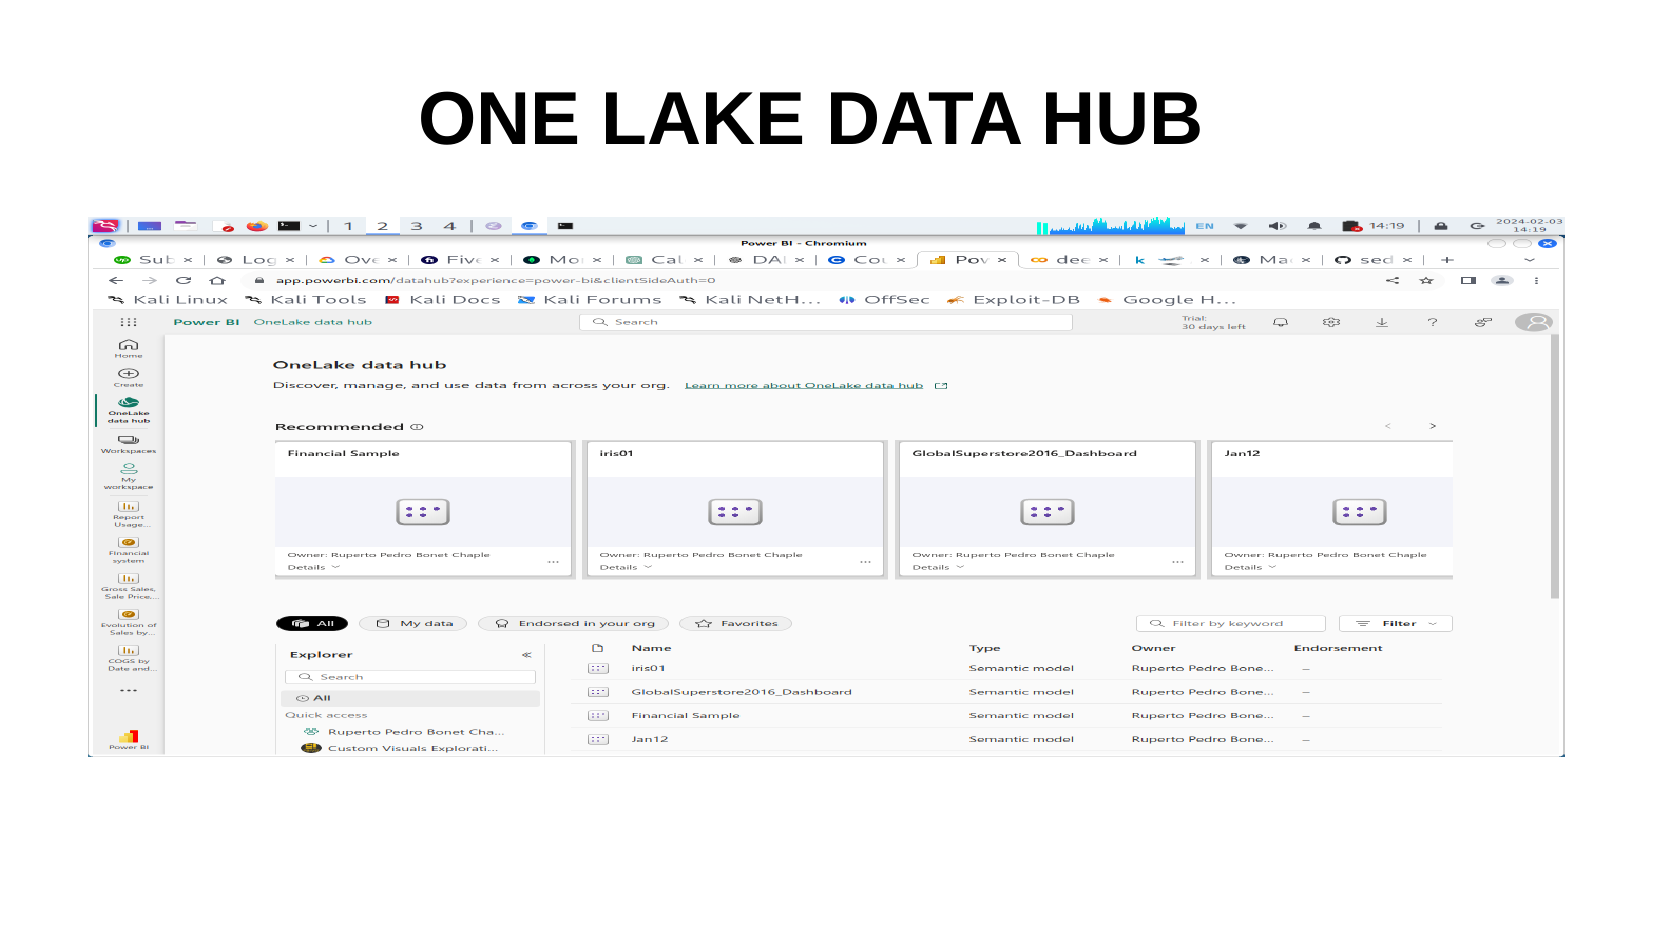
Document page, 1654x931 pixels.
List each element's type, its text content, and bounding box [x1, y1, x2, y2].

title ONE LAKE DATA HUB [82, 37, 1571, 193]
picture [88, 217, 1565, 757]
